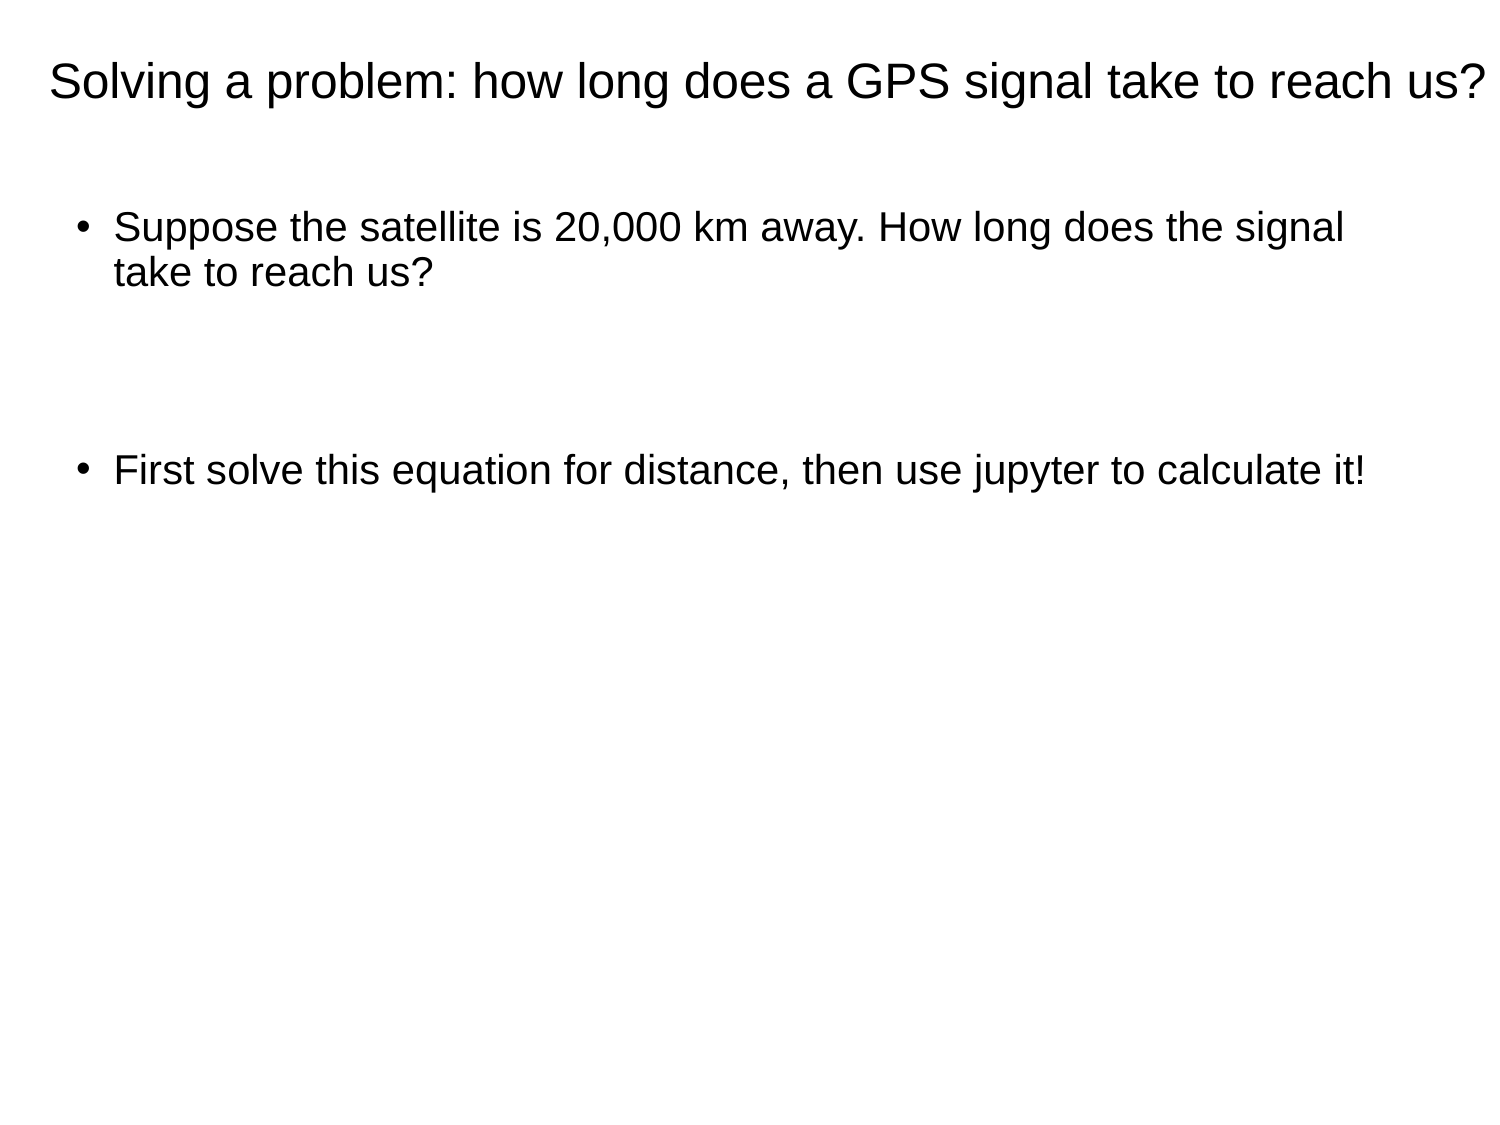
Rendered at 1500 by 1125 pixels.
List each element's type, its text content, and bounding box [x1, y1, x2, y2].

title Solving a problem: how long does a GPS signal take to reach us? [34, 25, 1500, 140]
